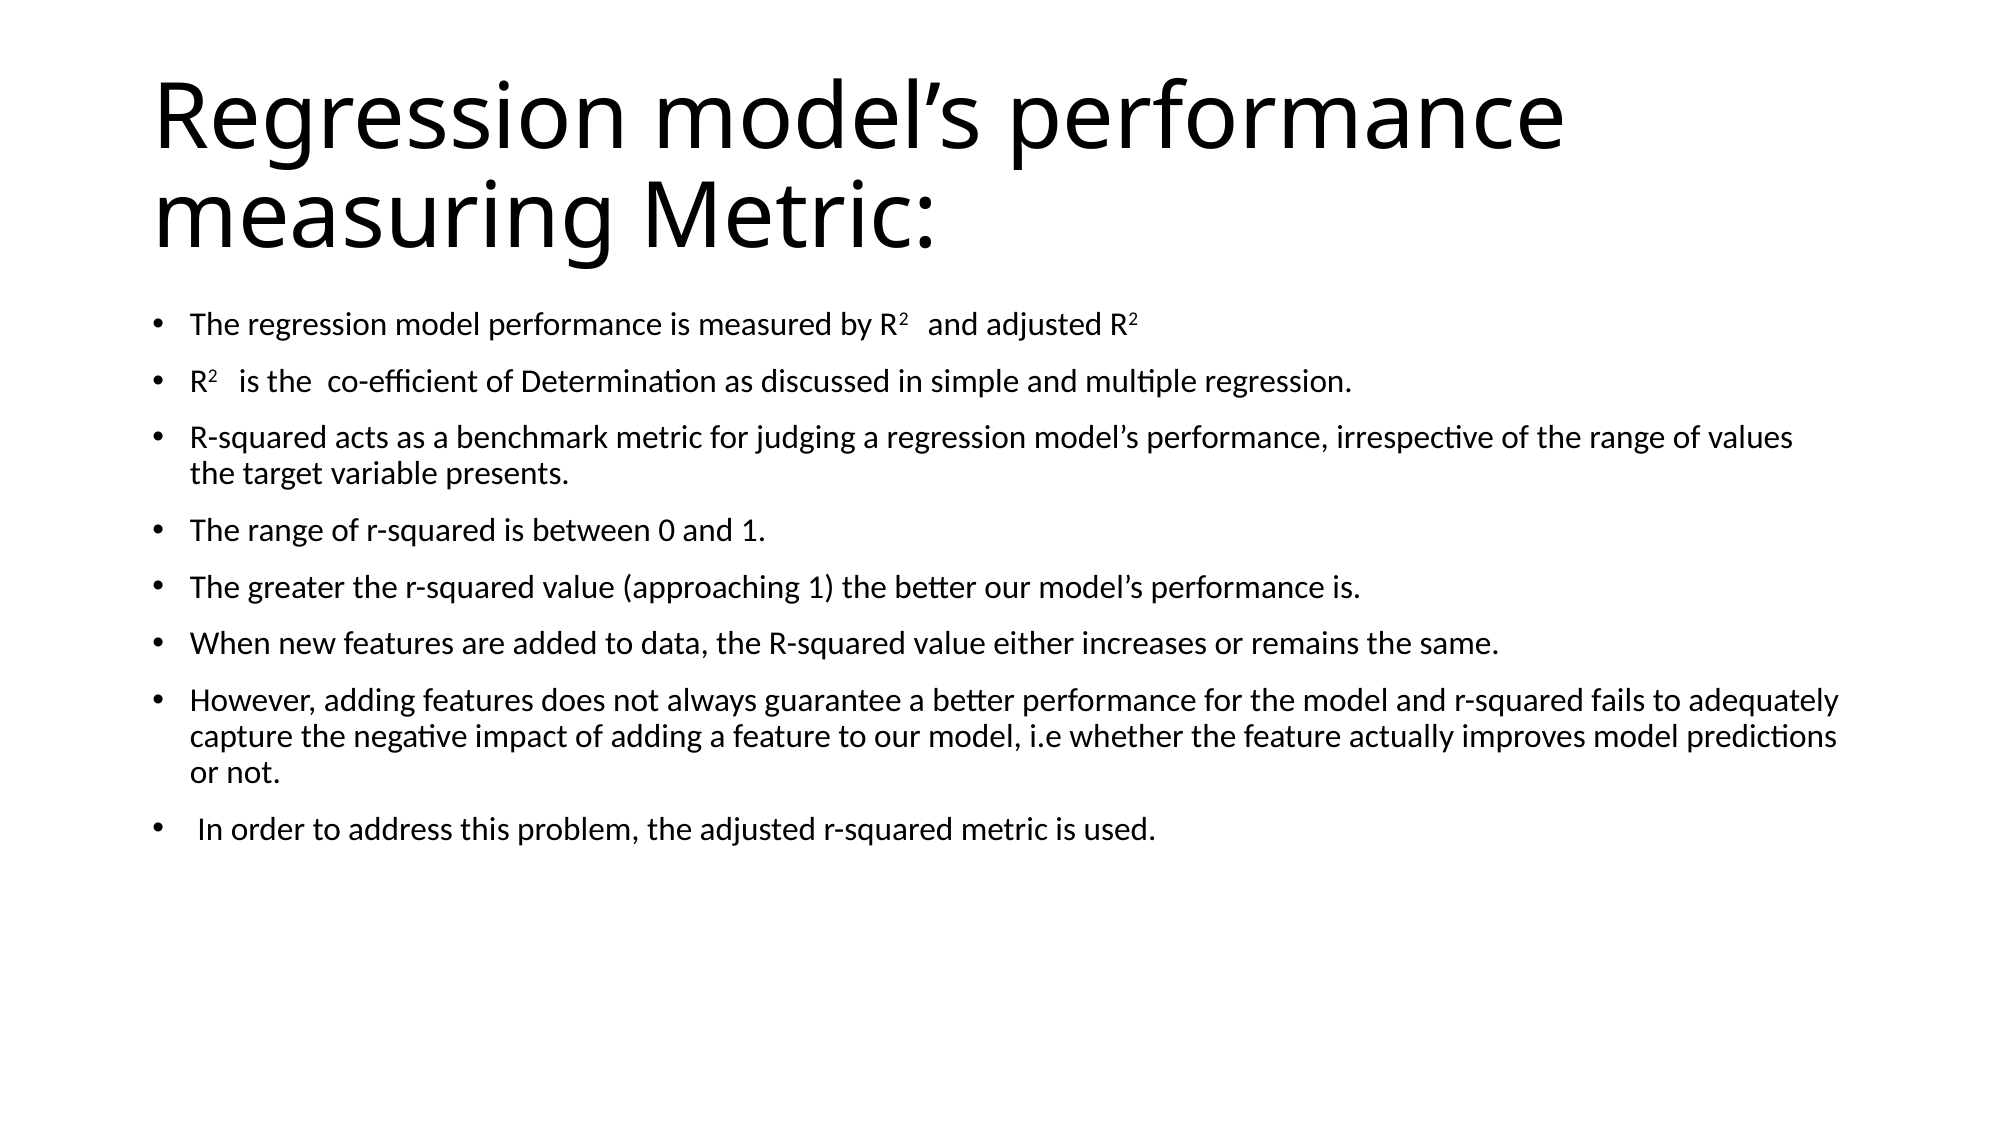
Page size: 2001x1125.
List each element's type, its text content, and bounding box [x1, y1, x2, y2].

list The regression model performance is measured by R2 and adjusted R2 R2 is the co-efficient of Determination as discussed in simple and multiple regression. R-squared acts as a benchmark metric for judging a regression model’s performance, irrespective of the range of values the target variable presents. The range of r-squared is between 0 and 1. The greater the r-squared value (approaching 1) the better our model’s performance is. When new features are added to data, the R-squared value either increases or remains the same. However, adding features does not always guarantee a better performance for the model and r-squared fails to adequately capture the negative impact of adding a feature to our model, i.e whether the feature actually improves model predictions or not. In order to address this problem, the adjusted r-squared metric is used. [137, 299, 1863, 1014]
title Regression model’s performance measuring Metric: [137, 59, 1863, 278]
